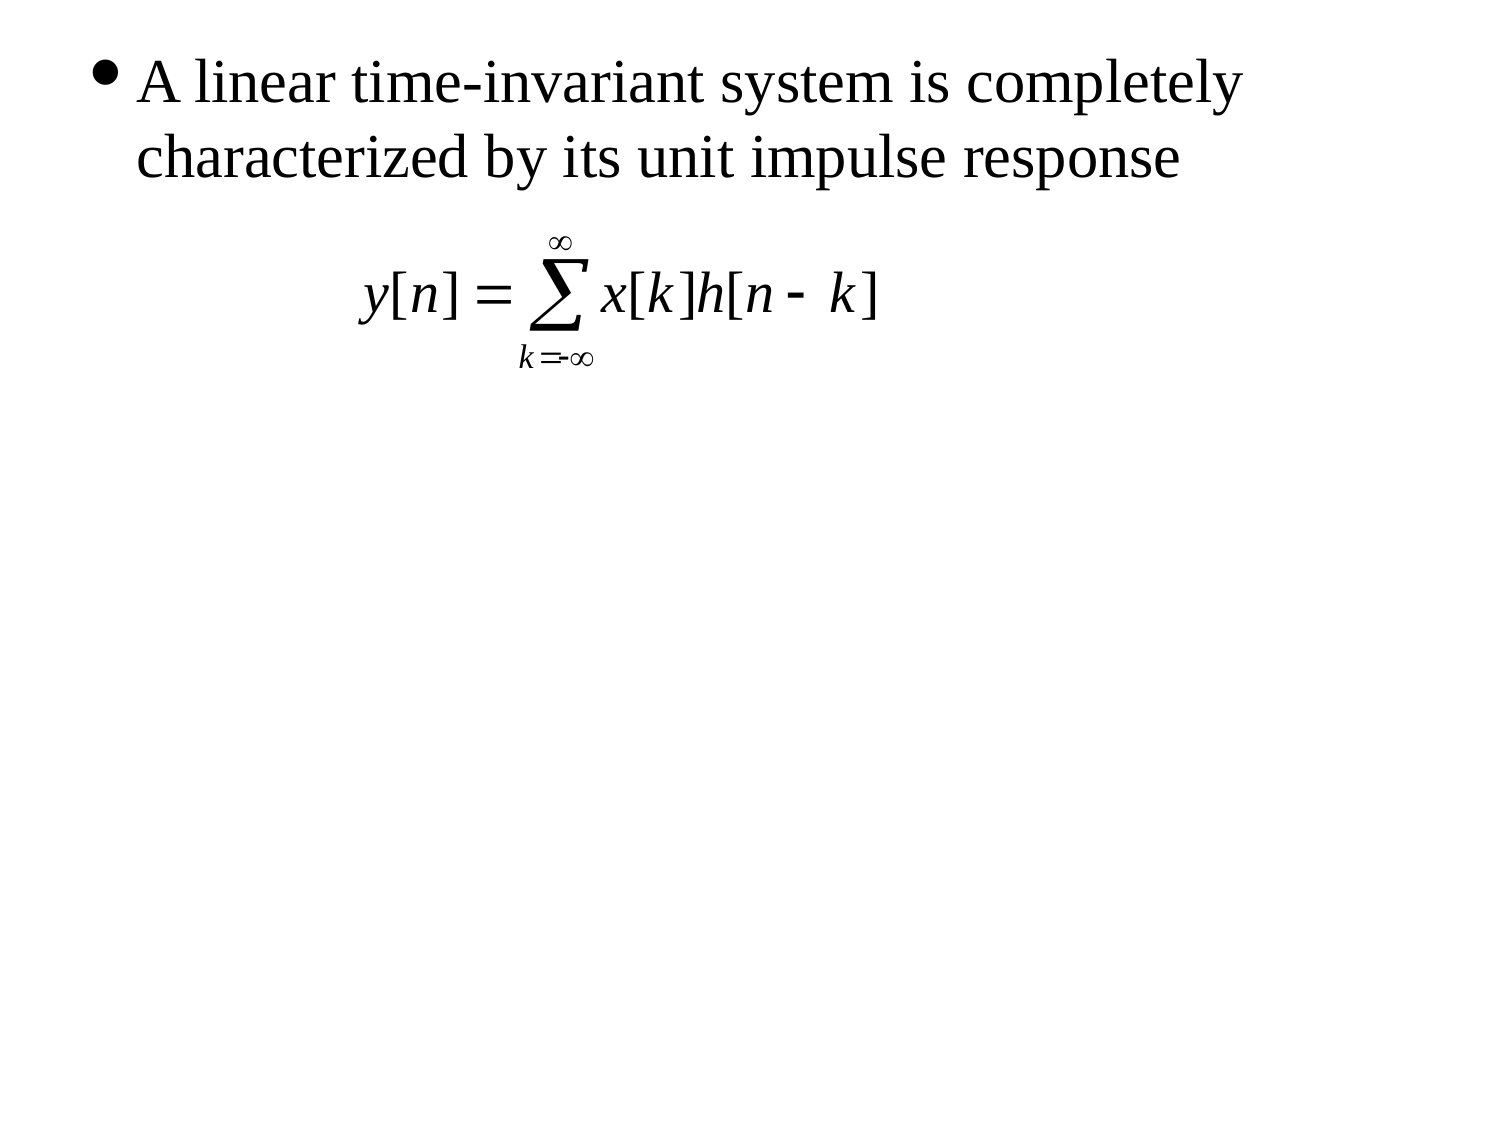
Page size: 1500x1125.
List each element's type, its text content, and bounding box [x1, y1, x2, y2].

text_box A linear time-invariant system is completely characterized by its unit impulse response [0, 32, 1500, 568]
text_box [348, 214, 887, 381]
